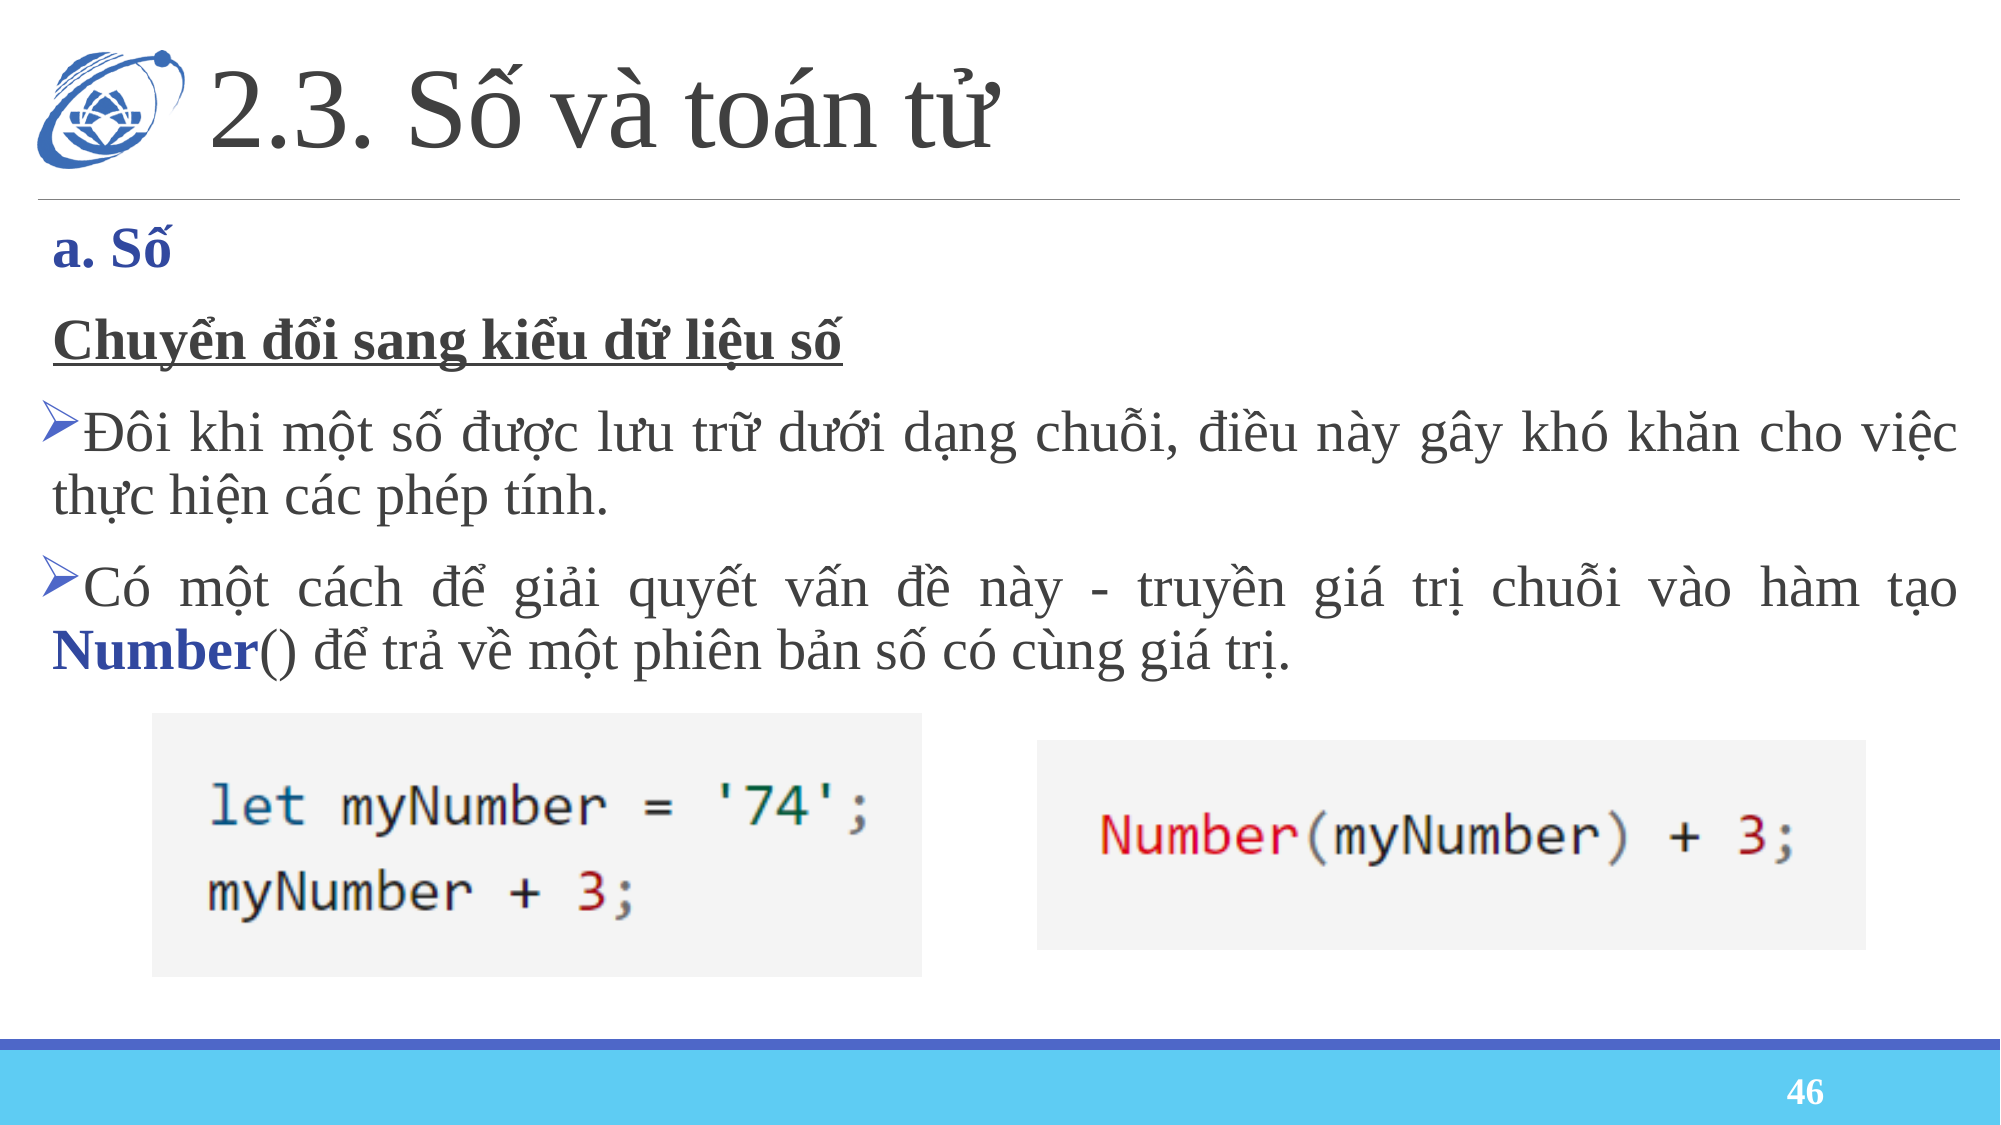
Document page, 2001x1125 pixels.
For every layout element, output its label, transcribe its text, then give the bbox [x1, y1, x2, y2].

title 2.3. Số và toán tử [193, 47, 1961, 192]
slide_number 46 [1624, 1059, 1840, 1120]
list a. Số Chuyển đổi sang kiểu dữ liệu số Đôi khi một số được lưu trữ dưới dạng chuỗi, điều này gây khó khăn cho việc thực hiện các phép tính. Có một cách để giải quyết vấn đề này - truyền giá trị chuỗi vào hàm tạo Number() để trả về một phiên bản số có cùng giá trị. [37, 209, 1961, 1011]
picture [1036, 740, 1866, 951]
picture [152, 713, 923, 978]
picture [37, 34, 185, 183]
